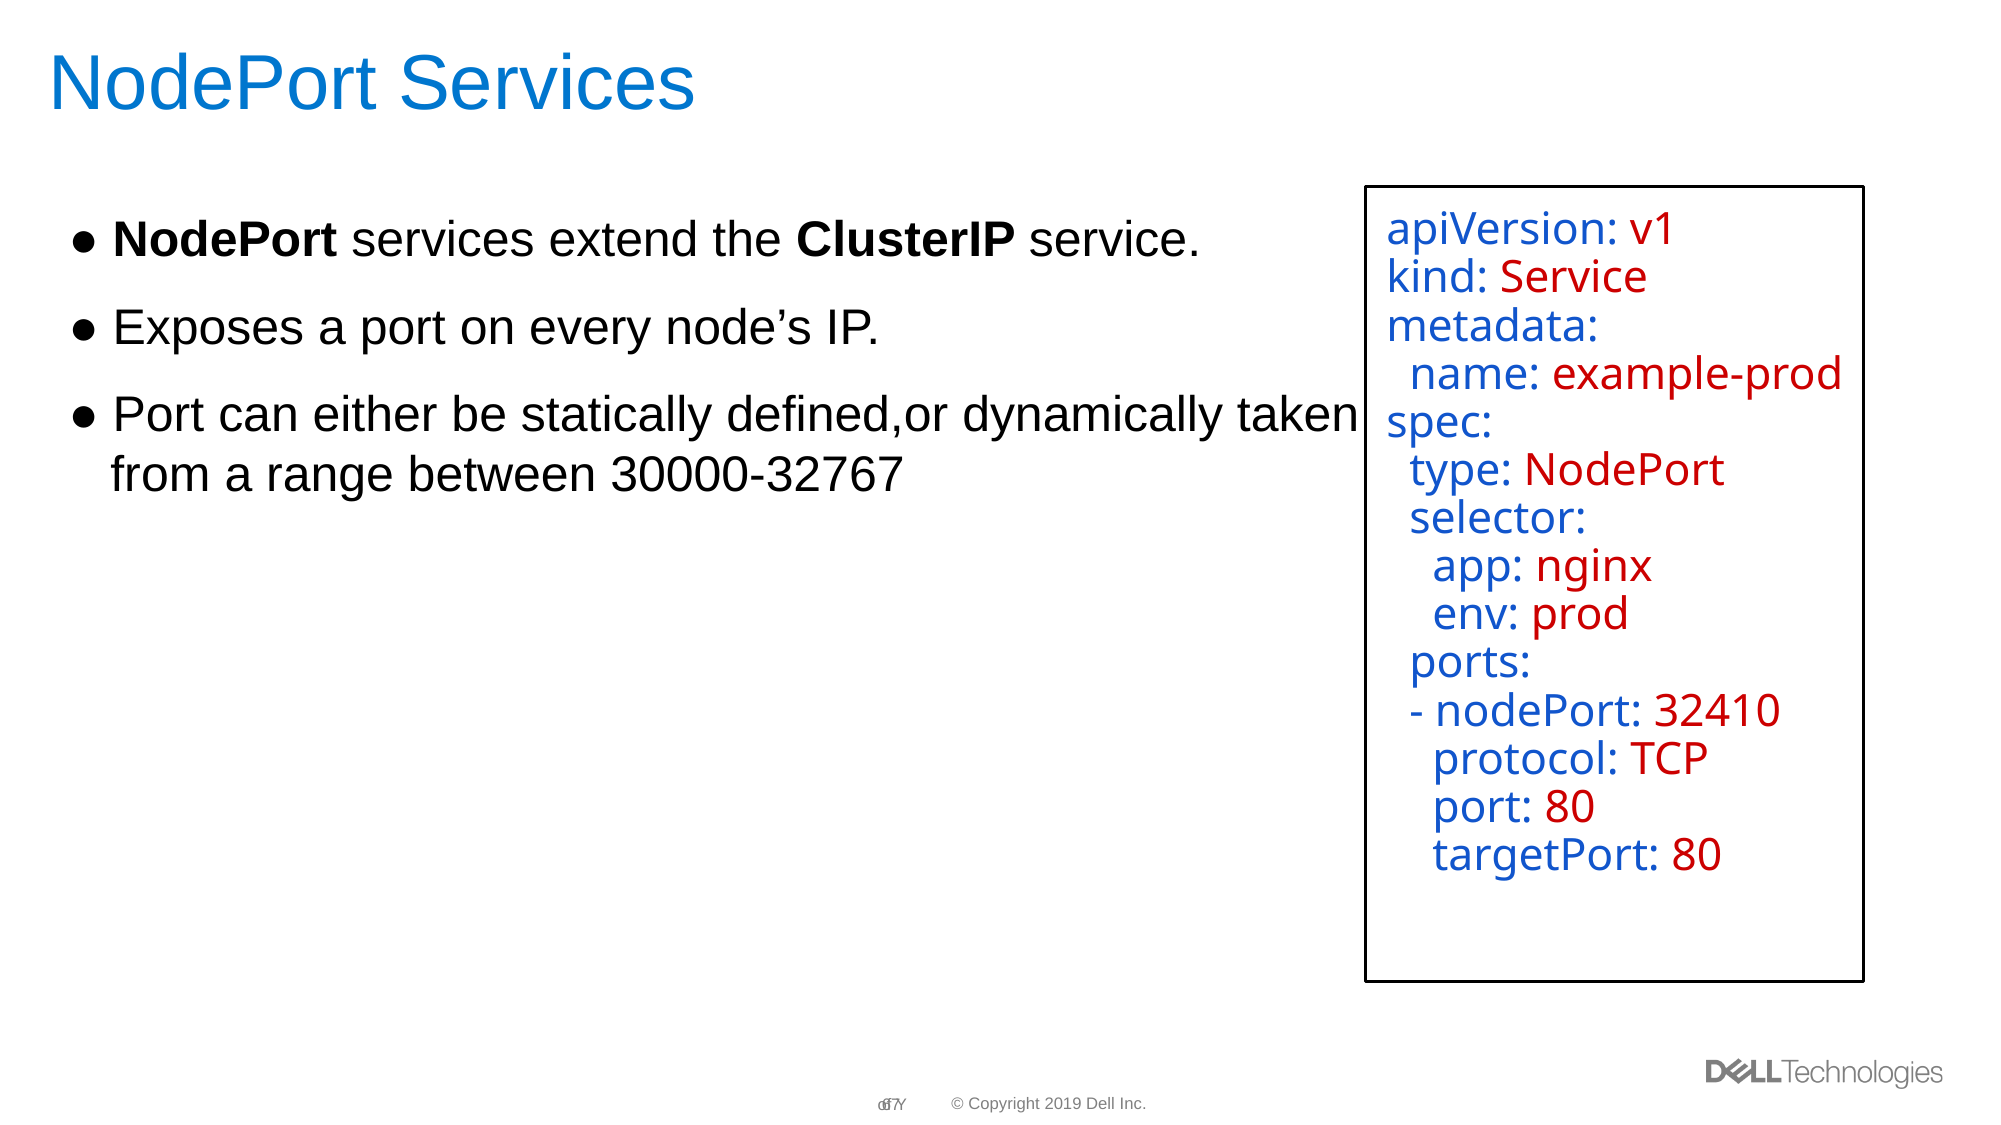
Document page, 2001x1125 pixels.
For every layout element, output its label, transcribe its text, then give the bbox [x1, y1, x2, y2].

text_box ● NodePort services extend the ClusterIP service. ● Exposes a port on every node’s IP. ● Port can either be statically defined,or dynamically taken from a range between 30000-32767 [48, 186, 1365, 912]
title NodePort Services [48, 42, 1924, 231]
text_box apiVersion: v1 kind: Service metadata: name: example-prod spec: type: NodePort selector: app: nginx env: prod ports: - nodePort: 32410 protocol: TCP port: 80 targetPort: 80 [1365, 186, 1864, 982]
picture [1706, 1058, 1943, 1089]
